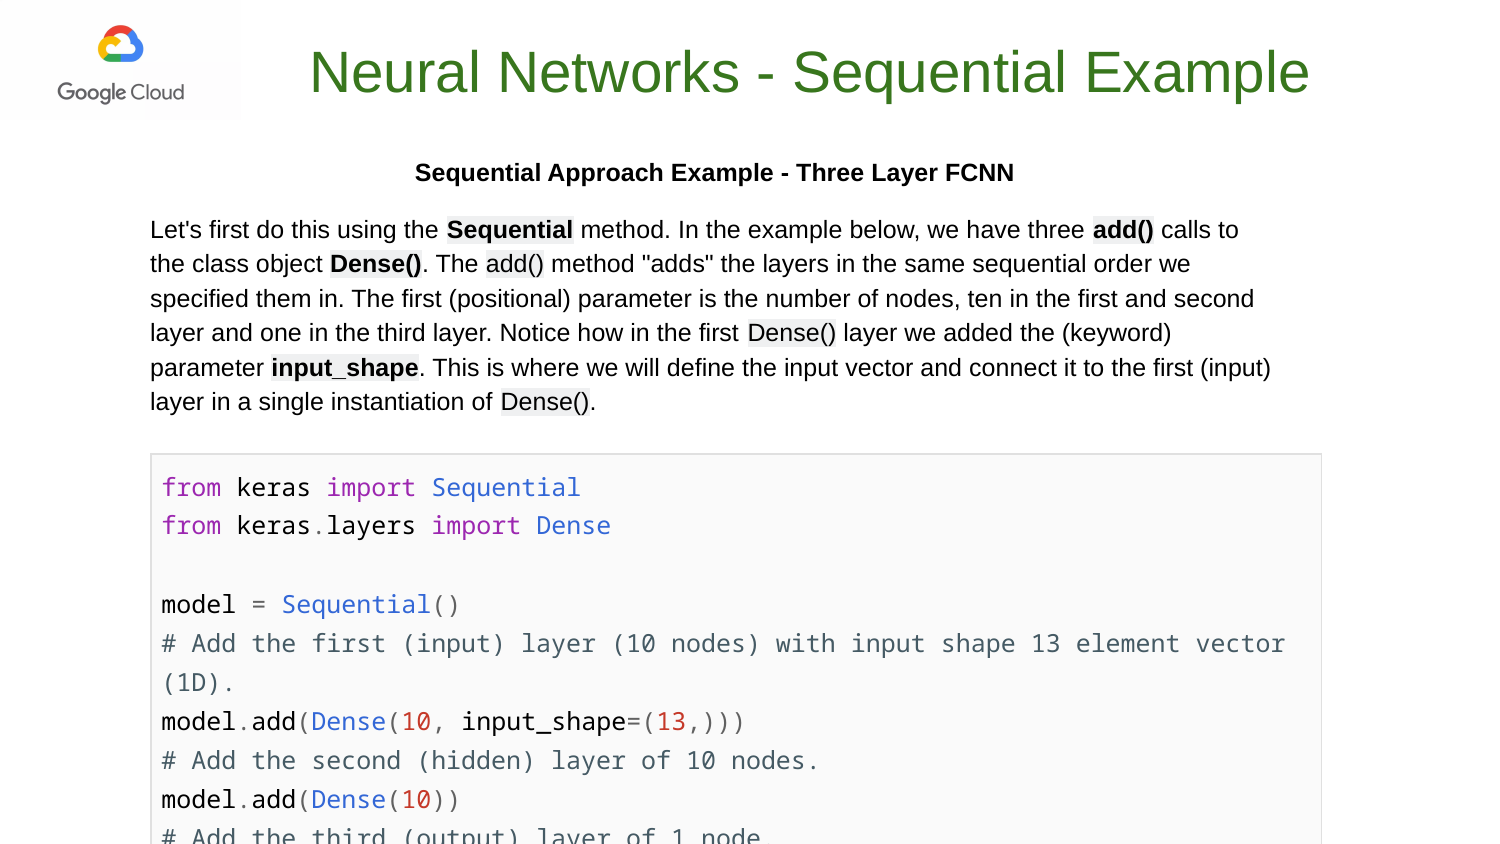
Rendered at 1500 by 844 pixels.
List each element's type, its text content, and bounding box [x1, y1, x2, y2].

text_box Sequential Approach Example - Three Layer FCNN Let's first do this using the Sequential method. In the example below, we have three add() calls to the class object Dense(). The add() method "adds" the layers in the same sequential order we specified them in. The first (positional) parameter is the number of nodes, ten in the first and second layer and one in the third layer. Notice how in the first Dense() layer we added the (keyword) parameter input_shape. This is where we will define the input vector and connect it to the first (input) layer in a single instantiation of Dense(). [135, 136, 1296, 803]
picture [0, 0, 241, 121]
subtitle Neural Networks - Sequential Example [111, 19, 1500, 150]
table_header from keras import Sequential from keras.layers import Dense model = Sequential() # Add the first (input) layer (10 nodes) with input shape 13 element vector (1D). model.add(Dense(10, input_shape=(13,))) # Add the second (hidden) layer of 10 nodes. model.add(Dense(10)) # Add the third (output) layer of 1 node. model.add(Dense(1)) [152, 455, 1321, 844]
